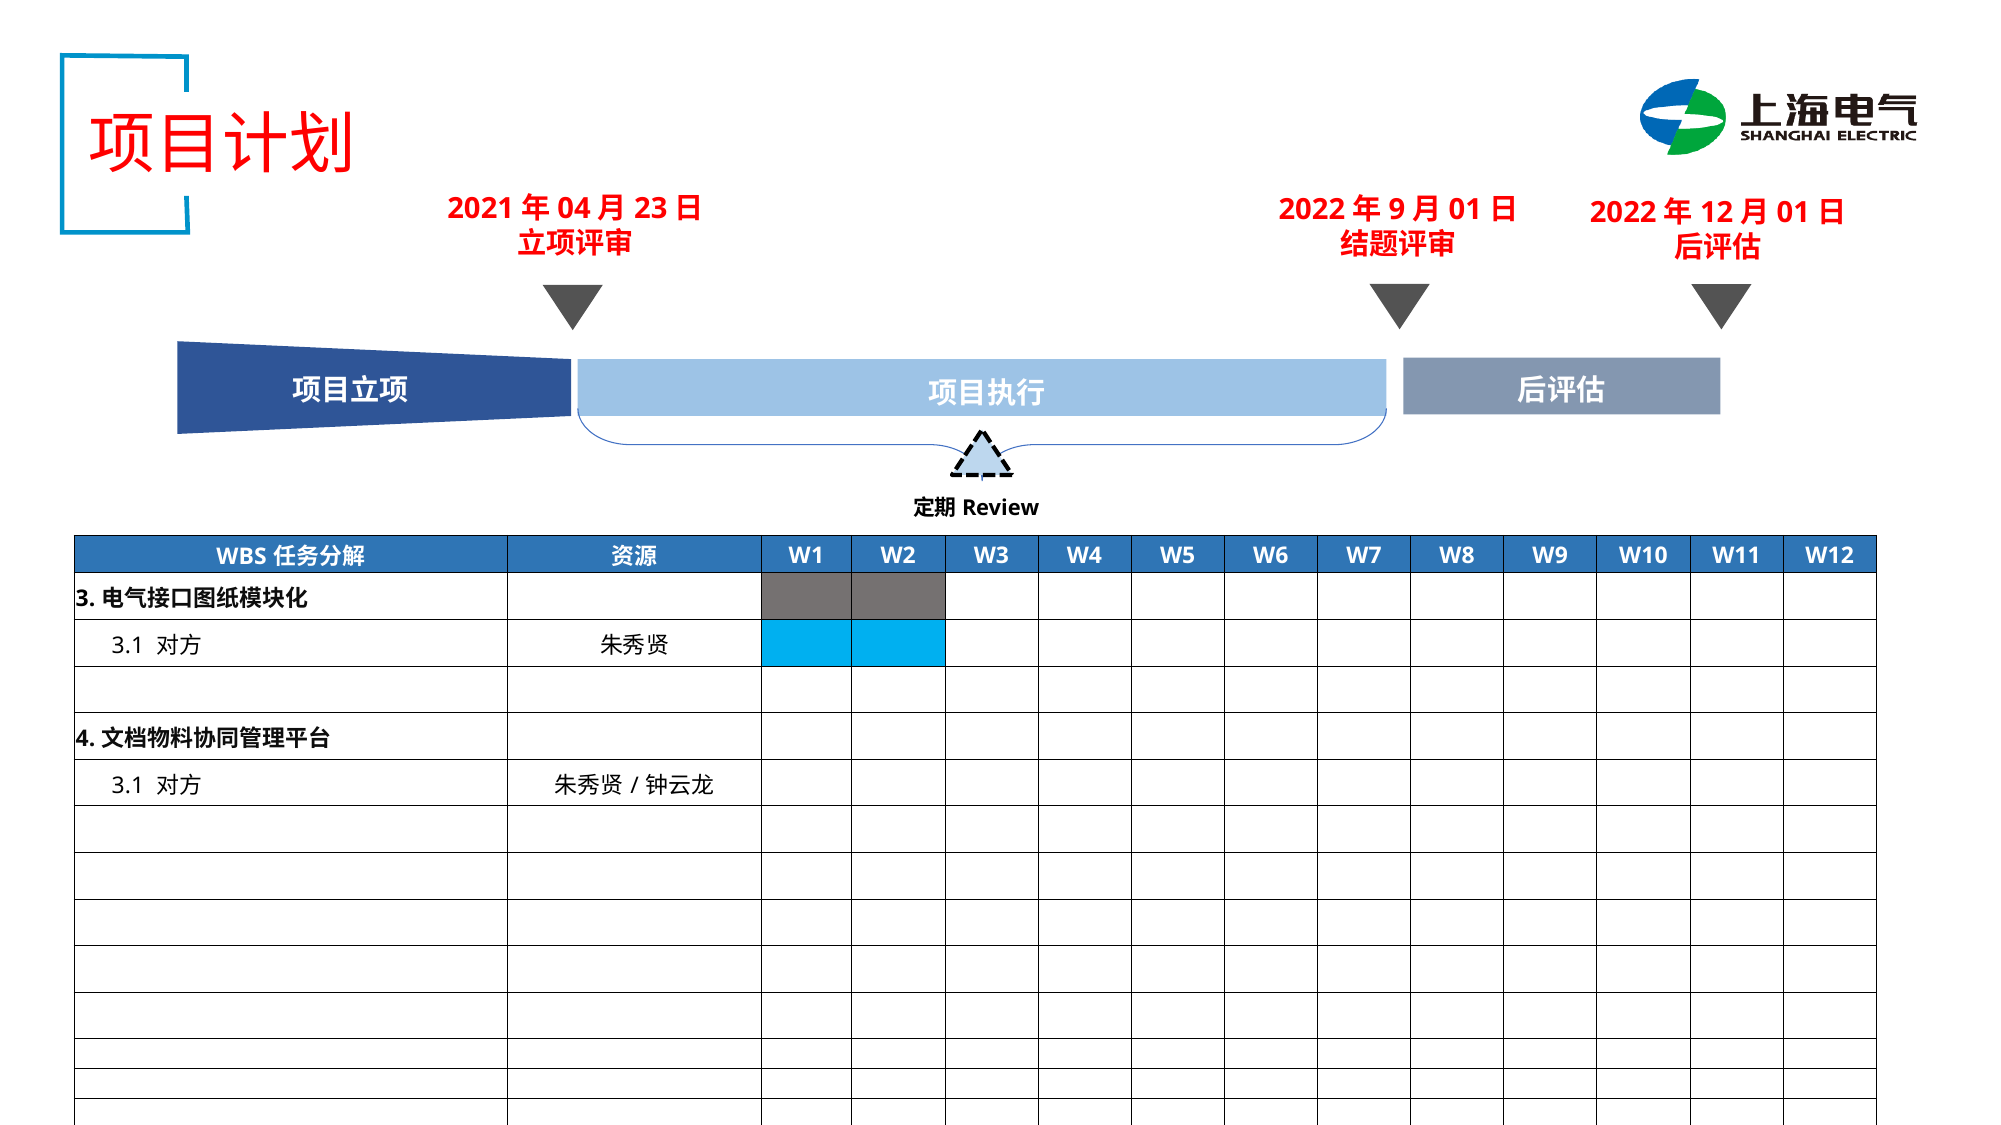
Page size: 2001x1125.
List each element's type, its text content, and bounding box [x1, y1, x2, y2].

table_cell [75, 1039, 507, 1068]
table_cell [1132, 1069, 1224, 1098]
table_cell [1411, 573, 1503, 619]
table_cell [1597, 713, 1690, 759]
text_box 2022年12月01日 后评估 [1575, 185, 1862, 271]
table_cell [1039, 713, 1131, 759]
table_cell [1411, 946, 1503, 992]
table_cell [1411, 993, 1503, 1038]
table_cell [1039, 667, 1131, 712]
table_cell [852, 1069, 945, 1098]
table_cell [1132, 806, 1224, 852]
table_cell [1597, 620, 1690, 666]
table_cell [1411, 760, 1503, 805]
table_header W4 [1039, 536, 1131, 572]
table_cell [1784, 1069, 1876, 1098]
table_cell [1132, 853, 1224, 899]
table_cell [1691, 806, 1783, 852]
table_cell [852, 806, 945, 852]
table_cell [1691, 760, 1783, 805]
table_cell [1691, 993, 1783, 1038]
table_cell [1784, 573, 1876, 619]
table_cell [1225, 667, 1317, 712]
table_cell [1597, 1039, 1690, 1068]
table_cell [1784, 1039, 1876, 1068]
table_cell [1225, 1039, 1317, 1068]
table_header W7 [1318, 536, 1410, 572]
table_cell [1504, 573, 1596, 619]
table_header WBS任务分解 [75, 536, 507, 572]
table_cell [1225, 760, 1317, 805]
table_cell [1318, 667, 1410, 712]
table_cell [1597, 760, 1690, 805]
table_cell [762, 853, 851, 899]
table_cell [762, 620, 851, 666]
table_header W2 [852, 536, 945, 572]
table_cell [946, 946, 1038, 992]
table_cell [1691, 713, 1783, 759]
table_cell [75, 946, 507, 992]
table_cell [1225, 620, 1317, 666]
table_cell [75, 806, 507, 852]
table_cell 3.电气接口图纸模块化 [75, 573, 507, 619]
table_cell [1504, 993, 1596, 1038]
table_cell [508, 1069, 761, 1098]
table_header W1 [762, 536, 851, 572]
table_cell [1691, 1069, 1783, 1098]
table_cell [1691, 946, 1783, 992]
table_cell [762, 1069, 851, 1098]
table_cell [508, 1099, 761, 1125]
table_cell [762, 713, 851, 759]
table_cell [1225, 1069, 1317, 1098]
table_cell [508, 946, 761, 992]
table_cell [1784, 806, 1876, 852]
table_cell [946, 713, 1038, 759]
table_cell [1784, 713, 1876, 759]
table_cell [508, 573, 761, 619]
table_cell [852, 713, 945, 759]
table_cell [1691, 1099, 1783, 1125]
table_cell [508, 806, 761, 852]
table_cell [1504, 760, 1596, 805]
table_cell [852, 993, 945, 1038]
table_cell [1504, 667, 1596, 712]
table_header W3 [946, 536, 1038, 572]
table_cell [1691, 853, 1783, 899]
table_cell [852, 946, 945, 992]
table_cell [1691, 573, 1783, 619]
table_cell [1225, 1099, 1317, 1125]
table_cell [75, 853, 507, 899]
table_header 资源 [508, 536, 761, 572]
table_cell [1225, 806, 1317, 852]
table_cell [1504, 900, 1596, 945]
table_cell [1318, 760, 1410, 805]
table_cell [1225, 993, 1317, 1038]
table_cell [762, 573, 851, 619]
table_cell [1411, 667, 1503, 712]
table_cell [1411, 1099, 1503, 1125]
table_cell [762, 993, 851, 1038]
table_cell [1132, 760, 1224, 805]
table_cell [946, 1069, 1038, 1098]
table_cell [1132, 1099, 1224, 1125]
table_cell [852, 1099, 945, 1125]
table_cell [762, 1099, 851, 1125]
table_cell [762, 946, 851, 992]
table_cell [946, 1039, 1038, 1068]
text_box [177, 285, 1734, 434]
table_cell [1504, 713, 1596, 759]
table_cell [1504, 1039, 1596, 1068]
text_box 2022年9月01日 结题评审 [1263, 183, 1534, 269]
picture [1640, 76, 1925, 157]
table_cell [75, 667, 507, 712]
table_cell [508, 993, 761, 1038]
table_cell [946, 573, 1038, 619]
table_cell [1784, 620, 1876, 666]
table_cell [1597, 853, 1690, 899]
table_header W6 [1225, 536, 1317, 572]
table_cell [1318, 620, 1410, 666]
text_box [1691, 284, 1752, 311]
table_cell [1318, 1099, 1410, 1125]
table_cell [1784, 993, 1876, 1038]
table_cell [1597, 806, 1690, 852]
table_cell [1691, 620, 1783, 666]
table_cell [1318, 900, 1410, 945]
table_cell [1411, 1069, 1503, 1098]
table_cell [1411, 1039, 1503, 1068]
table_cell [762, 1039, 851, 1068]
text_box [951, 434, 1013, 475]
table_cell [508, 1039, 761, 1068]
table_cell [852, 853, 945, 899]
table_cell [1504, 1099, 1596, 1125]
table_cell [1504, 946, 1596, 992]
table_cell [75, 1099, 507, 1125]
table_cell [1597, 573, 1690, 619]
table_cell [1691, 667, 1783, 712]
table_cell 朱秀贤 [508, 620, 761, 666]
table_cell [852, 620, 945, 666]
table_cell [1318, 853, 1410, 899]
text_box 定期Review [888, 486, 1054, 528]
table_cell [1318, 946, 1410, 992]
table_cell 朱秀贤/钟云龙 [508, 760, 761, 805]
table_cell [1691, 900, 1783, 945]
table_cell [1318, 806, 1410, 852]
table_cell [1039, 573, 1131, 619]
table_cell [1784, 853, 1876, 899]
table_cell [1039, 853, 1131, 899]
table_cell [1039, 993, 1131, 1038]
table_cell [1411, 620, 1503, 666]
table_cell [946, 1099, 1038, 1125]
table_cell [75, 900, 507, 945]
table_cell [852, 573, 945, 619]
table_header W9 [1504, 536, 1596, 572]
table_header W5 [1132, 536, 1224, 572]
table_header W8 [1411, 536, 1503, 572]
table_cell 3.1 对方 [75, 620, 507, 666]
table_cell [1784, 667, 1876, 712]
table_cell [1318, 1069, 1410, 1098]
table_cell [1132, 620, 1224, 666]
table_cell [1132, 573, 1224, 619]
table_cell [1784, 900, 1876, 945]
table_cell [762, 667, 851, 712]
table_cell [1039, 900, 1131, 945]
table_cell [1225, 713, 1317, 759]
table_cell [946, 620, 1038, 666]
text_box [592, 434, 978, 455]
table_cell [1411, 806, 1503, 852]
table_cell [946, 760, 1038, 805]
table_cell [852, 760, 945, 805]
table_cell [1039, 620, 1131, 666]
table_cell [1039, 1099, 1131, 1125]
table_cell [1597, 993, 1690, 1038]
table_cell [762, 806, 851, 852]
table_cell [75, 993, 507, 1038]
table_cell [762, 760, 851, 805]
table_cell [1039, 760, 1131, 805]
table_cell [1691, 1039, 1783, 1068]
table_cell [1411, 853, 1503, 899]
text_box [986, 434, 1372, 455]
table_cell [1225, 853, 1317, 899]
table_cell [1597, 900, 1690, 945]
table_cell [508, 900, 761, 945]
text_box 2021年04月23日 立项评审 [432, 182, 719, 267]
table_header W12 [1784, 536, 1876, 572]
table_cell [1225, 946, 1317, 992]
table_cell [1132, 667, 1224, 712]
table_cell [1597, 1099, 1690, 1125]
table_cell 4.文档物料协同管理平台 [75, 713, 507, 759]
table_cell [1039, 946, 1131, 992]
table_cell [1784, 760, 1876, 805]
table_cell [508, 667, 761, 712]
table_cell [946, 853, 1038, 899]
table_cell [762, 900, 851, 945]
table_cell 3.1 对方 [75, 760, 507, 805]
table_cell [1504, 1069, 1596, 1098]
table_cell [946, 806, 1038, 852]
table_header W11 [1691, 536, 1783, 572]
table_cell [1132, 713, 1224, 759]
table_cell [1225, 573, 1317, 619]
table_cell [1504, 806, 1596, 852]
table_cell [75, 1069, 507, 1098]
table_cell [1039, 1069, 1131, 1098]
table_cell [1318, 993, 1410, 1038]
table_cell [508, 853, 761, 899]
table_cell [508, 713, 761, 759]
table_cell [1132, 946, 1224, 992]
table_cell [1039, 1039, 1131, 1068]
table_cell [946, 667, 1038, 712]
table_cell [1411, 713, 1503, 759]
table_cell [1784, 946, 1876, 992]
table_cell [1318, 1039, 1410, 1068]
table_cell [1597, 1069, 1690, 1098]
table_cell [1039, 806, 1131, 852]
table_cell [1132, 1039, 1224, 1068]
table_cell [1132, 993, 1224, 1038]
table_cell [1132, 900, 1224, 945]
table_cell [1784, 1099, 1876, 1125]
table_cell [1597, 667, 1690, 712]
table_cell [946, 900, 1038, 945]
table_header W10 [1597, 536, 1690, 572]
table_cell [852, 1039, 945, 1068]
table_cell [1318, 713, 1410, 759]
table_cell [1318, 573, 1410, 619]
table_cell [1597, 946, 1690, 992]
text_box 项目计划 [74, 93, 1538, 189]
table_cell [852, 667, 945, 712]
table_cell [946, 993, 1038, 1038]
table_cell [1504, 853, 1596, 899]
table_cell [852, 900, 945, 945]
table_cell [1225, 900, 1317, 945]
table_cell [1411, 900, 1503, 945]
table_cell [1504, 620, 1596, 666]
